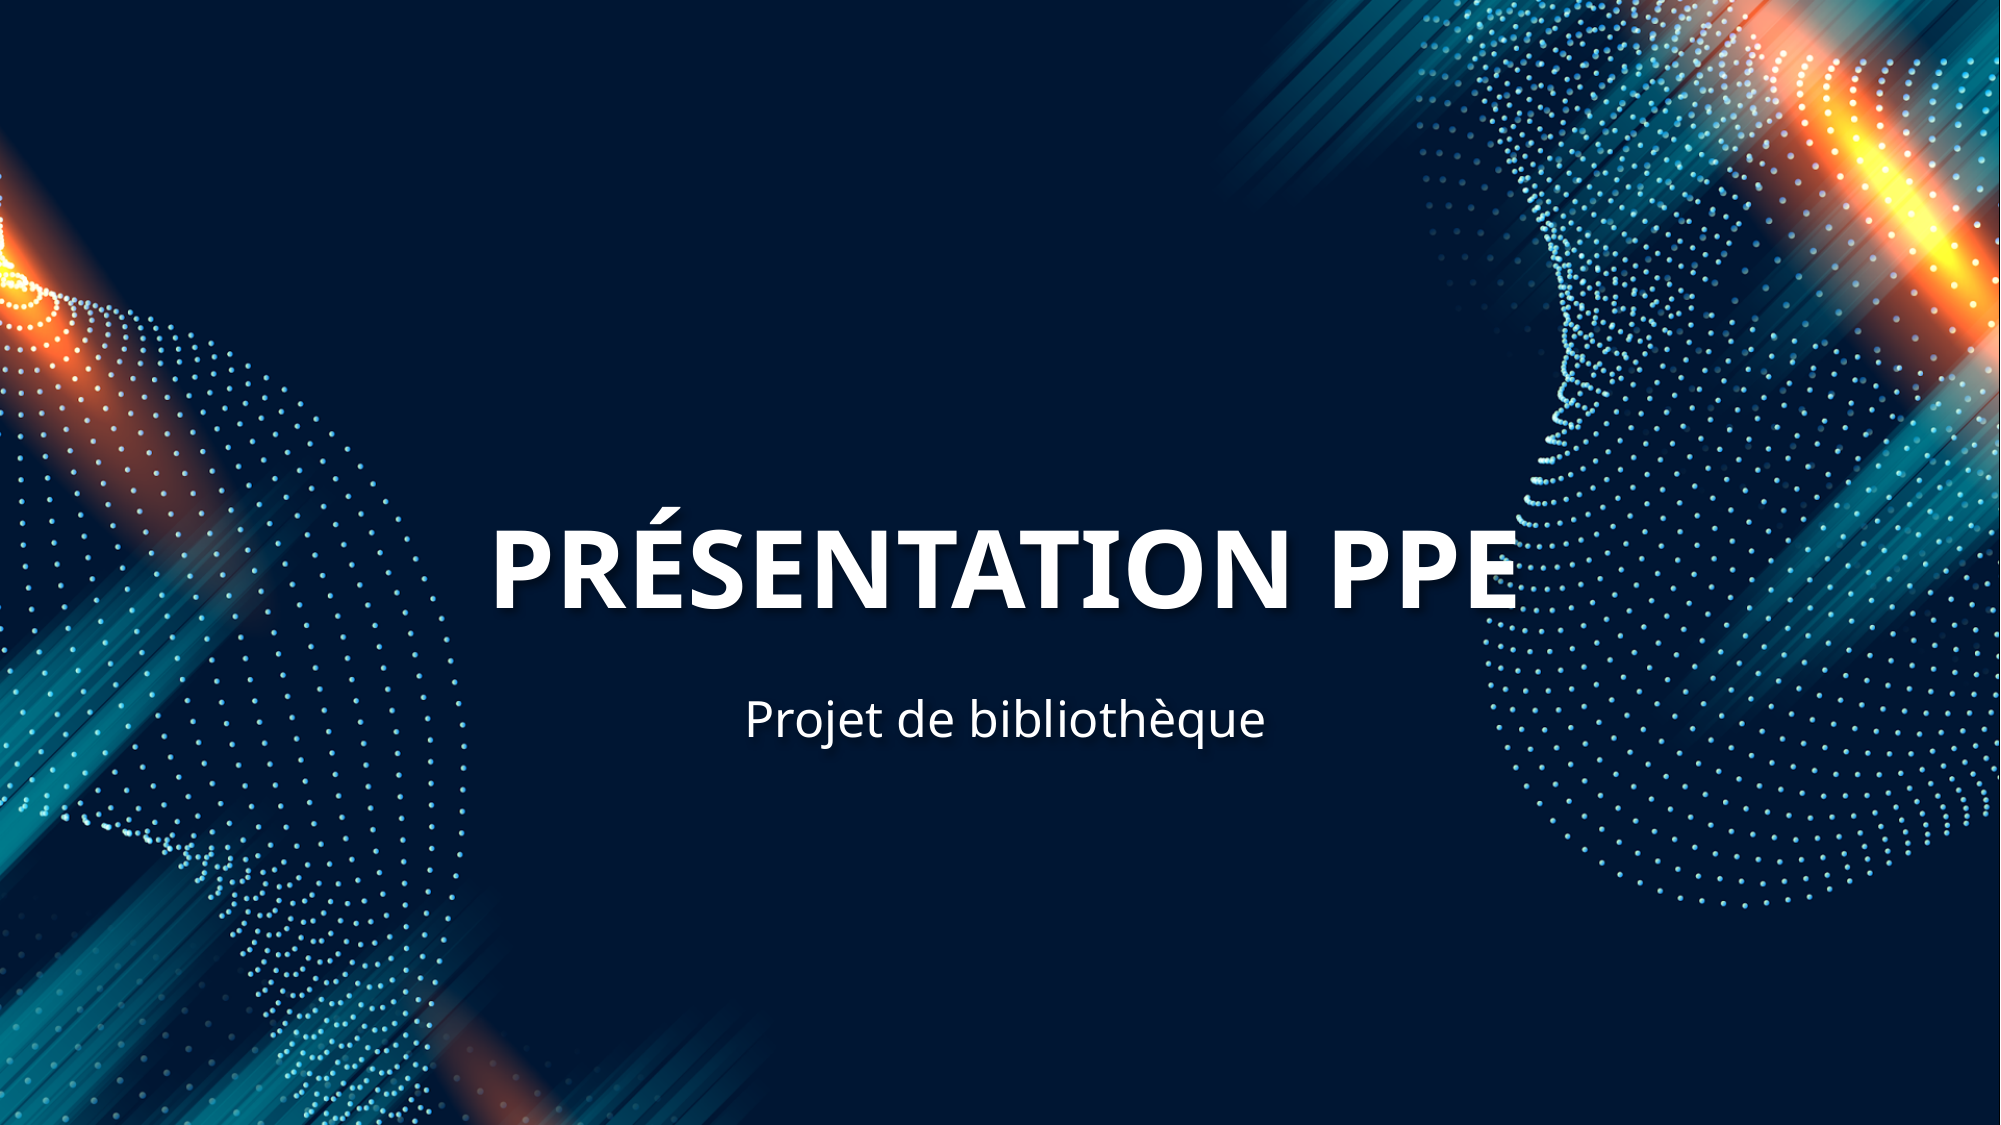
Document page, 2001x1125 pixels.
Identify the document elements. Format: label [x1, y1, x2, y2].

text_box [0, 0, 2000, 1125]
